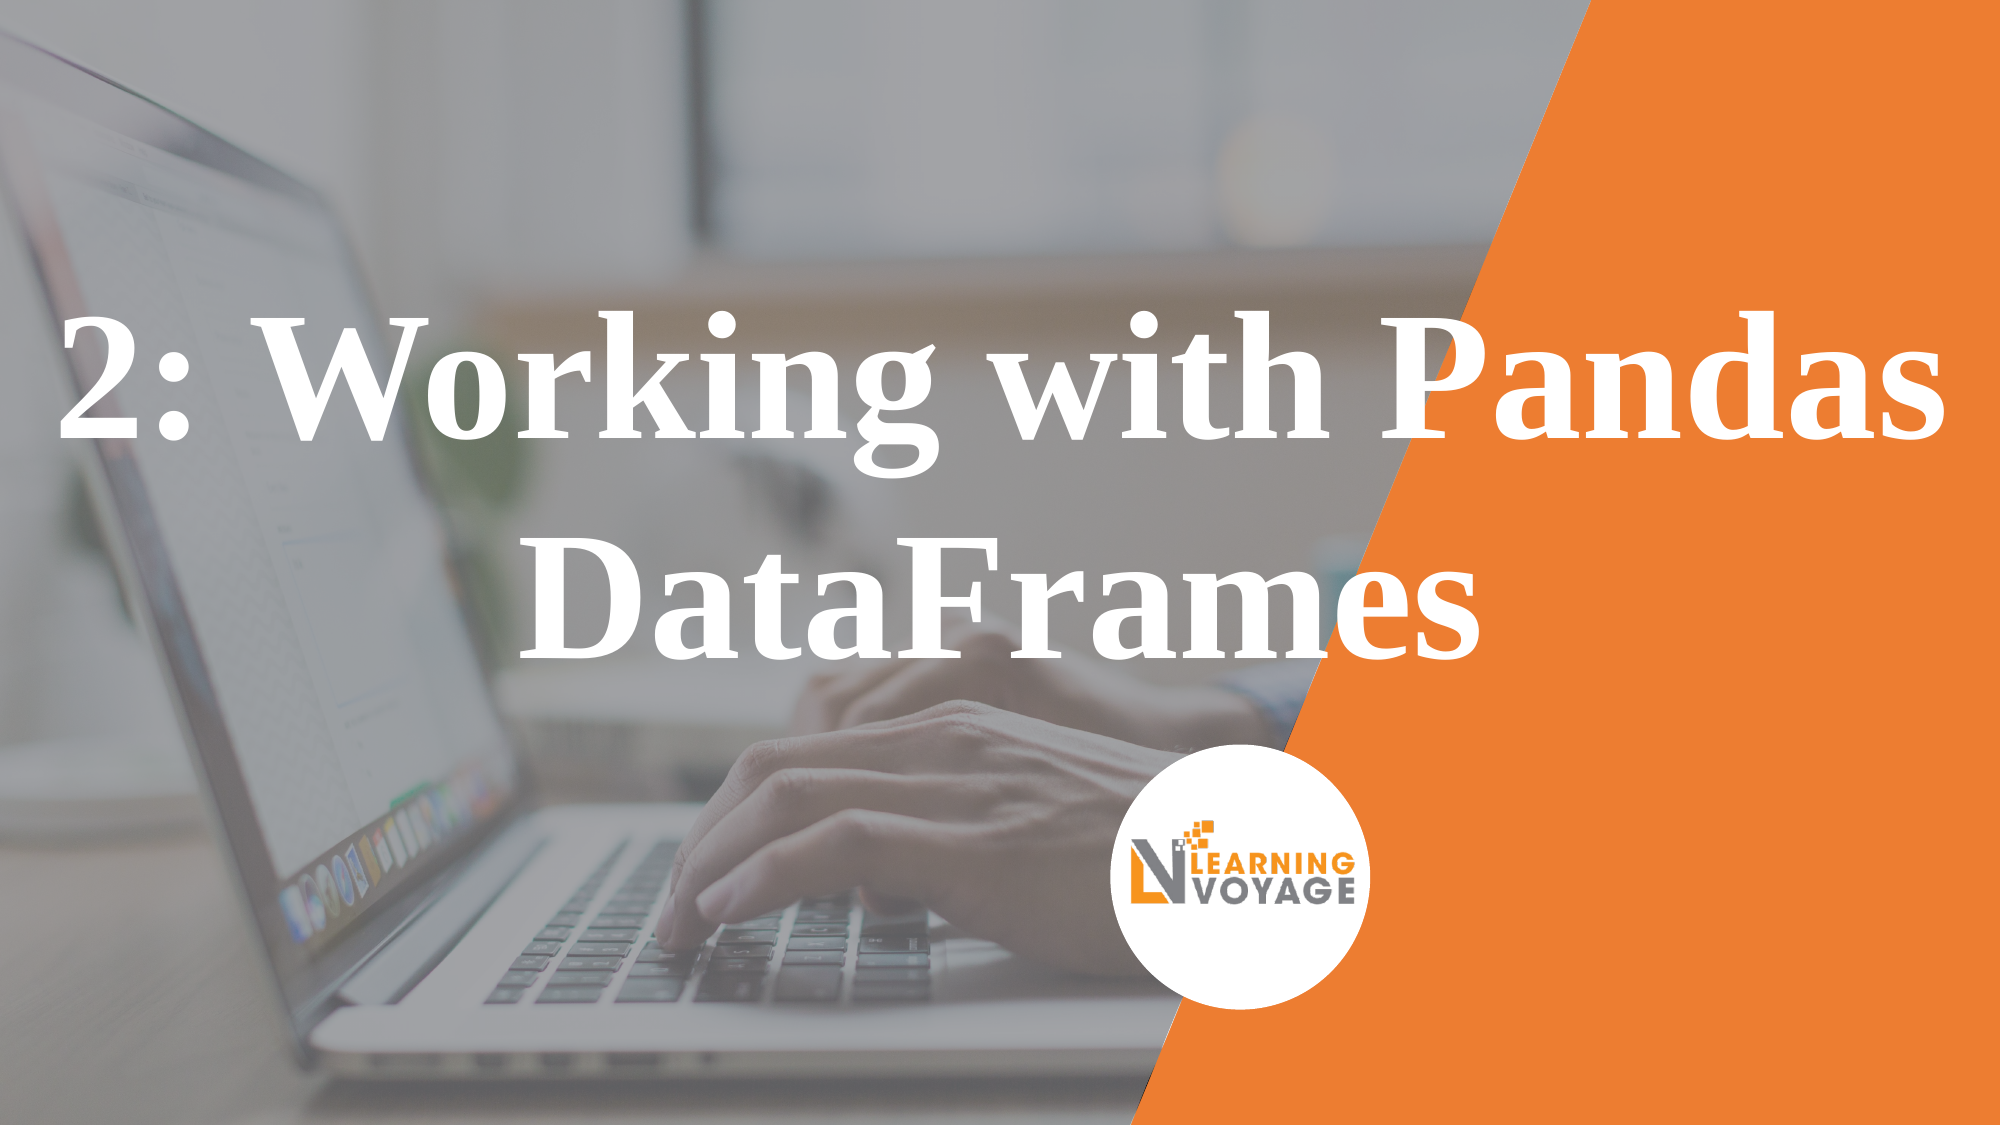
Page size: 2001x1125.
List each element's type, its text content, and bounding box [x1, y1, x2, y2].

picture [0, 0, 1592, 1125]
text_box 2: Working with Pandas DataFrames [1592, 252, 2000, 696]
